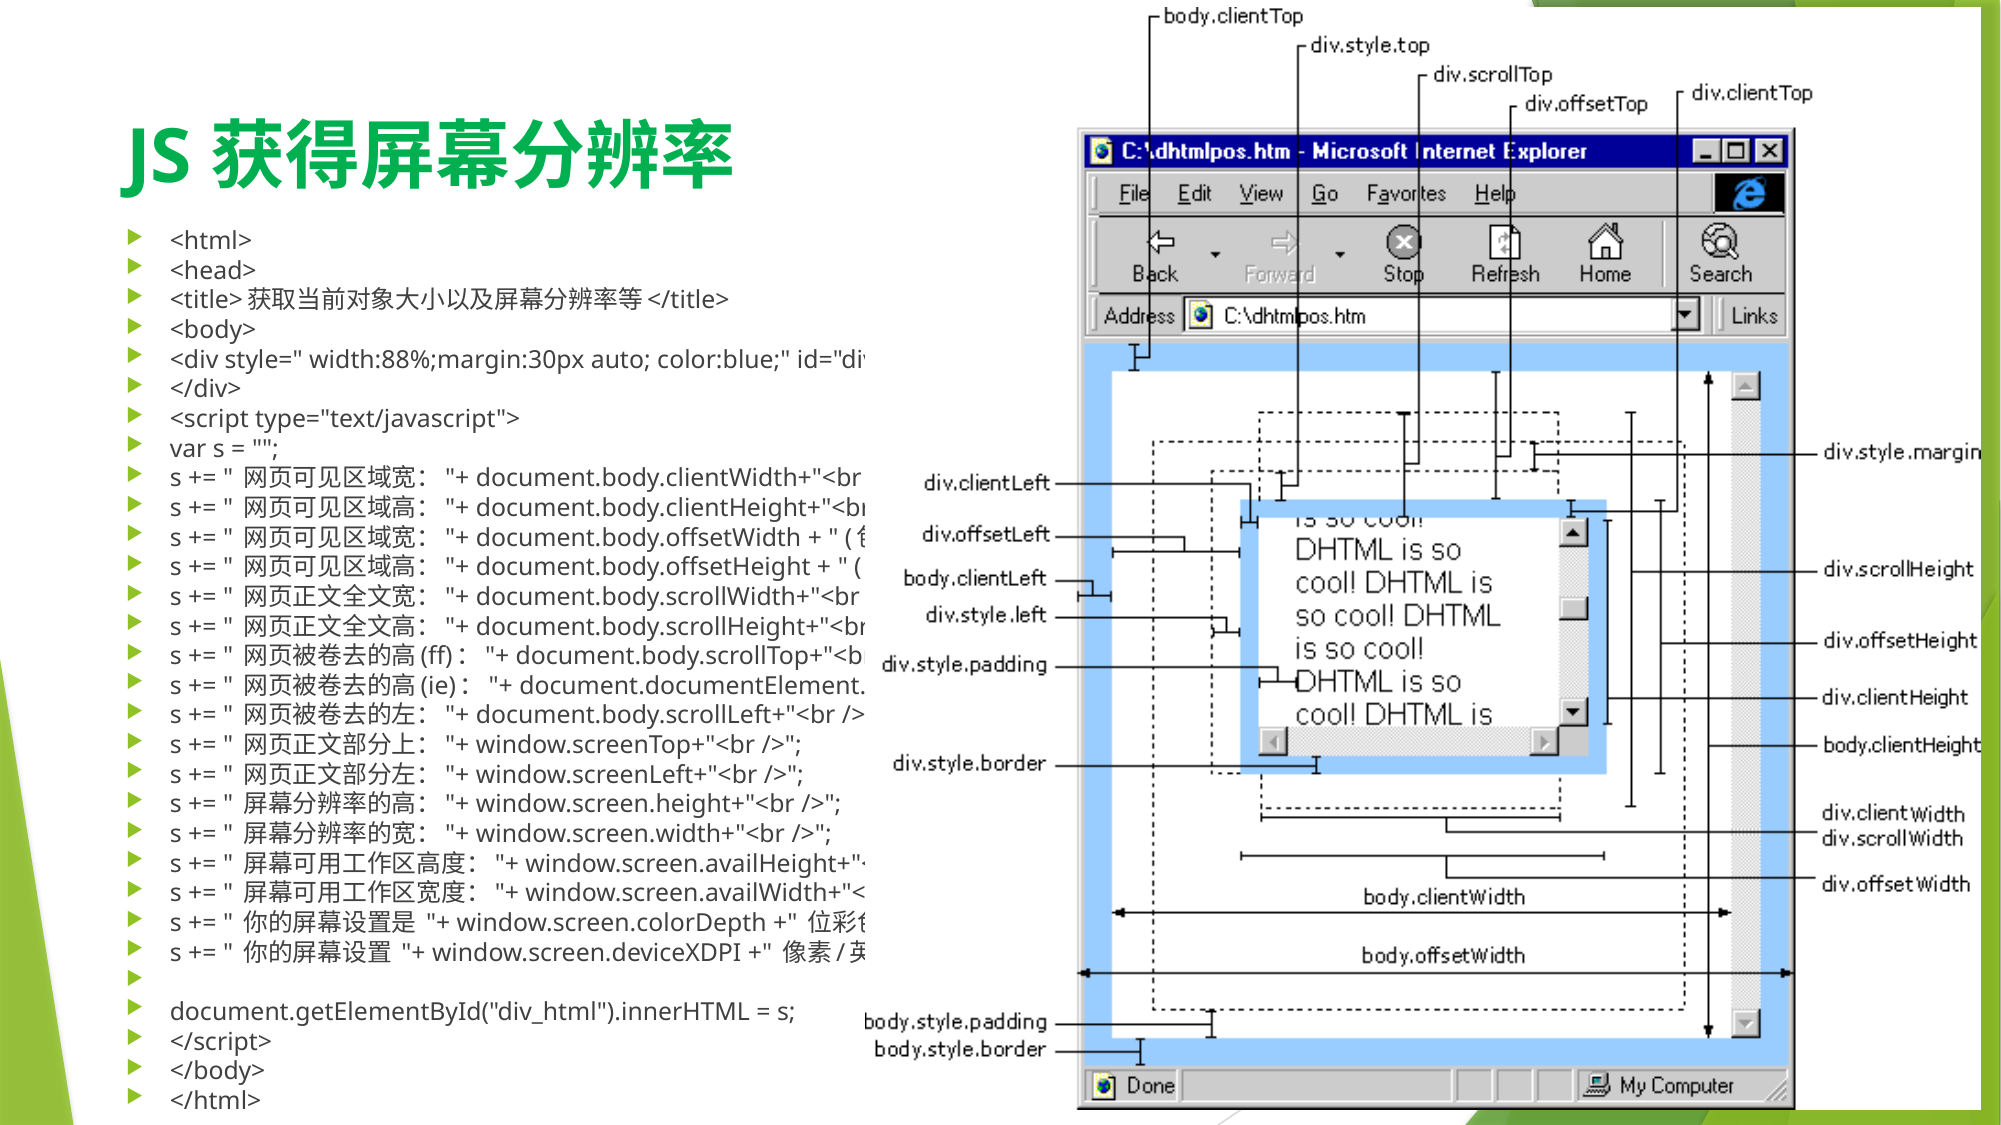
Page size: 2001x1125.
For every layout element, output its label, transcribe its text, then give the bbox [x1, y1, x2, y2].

list <html> <head> <title>获取当前对象大小以及屏幕分辨率等</title> <body> <div style=" width:88%;margin:30px auto; color:blue;" id="div_html"> </div> <script type="text/javascript"> var s = ""; s += " 网页可见区域宽："+ document.body.clientWidth+"<br />"; s += " 网页可见区域高："+ document.body.clientHeight+"<br />"; s += " 网页可见区域宽："+ document.body.offsetWidth + " (包括边线和滚动条的宽)"+"<br />"; s += " 网页可见区域高："+ document.body.offsetHeight + " (包括边线的宽)"+"<br />"; s += " 网页正文全文宽："+ document.body.scrollWidth+"<br />"; s += " 网页正文全文高："+ document.body.scrollHeight+"<br />"; s += " 网页被卷去的高(ff)："+ document.body.scrollTop+"<br />"; s += " 网页被卷去的高(ie)："+ document.documentElement.scrollTop+"<br />"; s += " 网页被卷去的左："+ document.body.scrollLeft+"<br />"; s += " 网页正文部分上："+ window.screenTop+"<br />"; s += " 网页正文部分左："+ window.screenLeft+"<br />"; s += " 屏幕分辨率的高："+ window.screen.height+"<br />"; s += " 屏幕分辨率的宽："+ window.screen.width+"<br />"; s += " 屏幕可用工作区高度："+ window.screen.availHeight+"<br />"; s += " 屏幕可用工作区宽度："+ window.screen.availWidth+"<br />"; s += " 你的屏幕设置是 "+ window.screen.colorDepth +" 位彩色"+"<br />"; s += " 你的屏幕设置 "+ window.screen.deviceXDPI +" 像素/英寸"+"<br />"; document.getElementById("div_html").innerHTML = s; </script> </body> </html> [111, 217, 1522, 1125]
picture [864, 6, 1981, 1110]
title JS获得屏幕分辨率 [111, 99, 860, 217]
